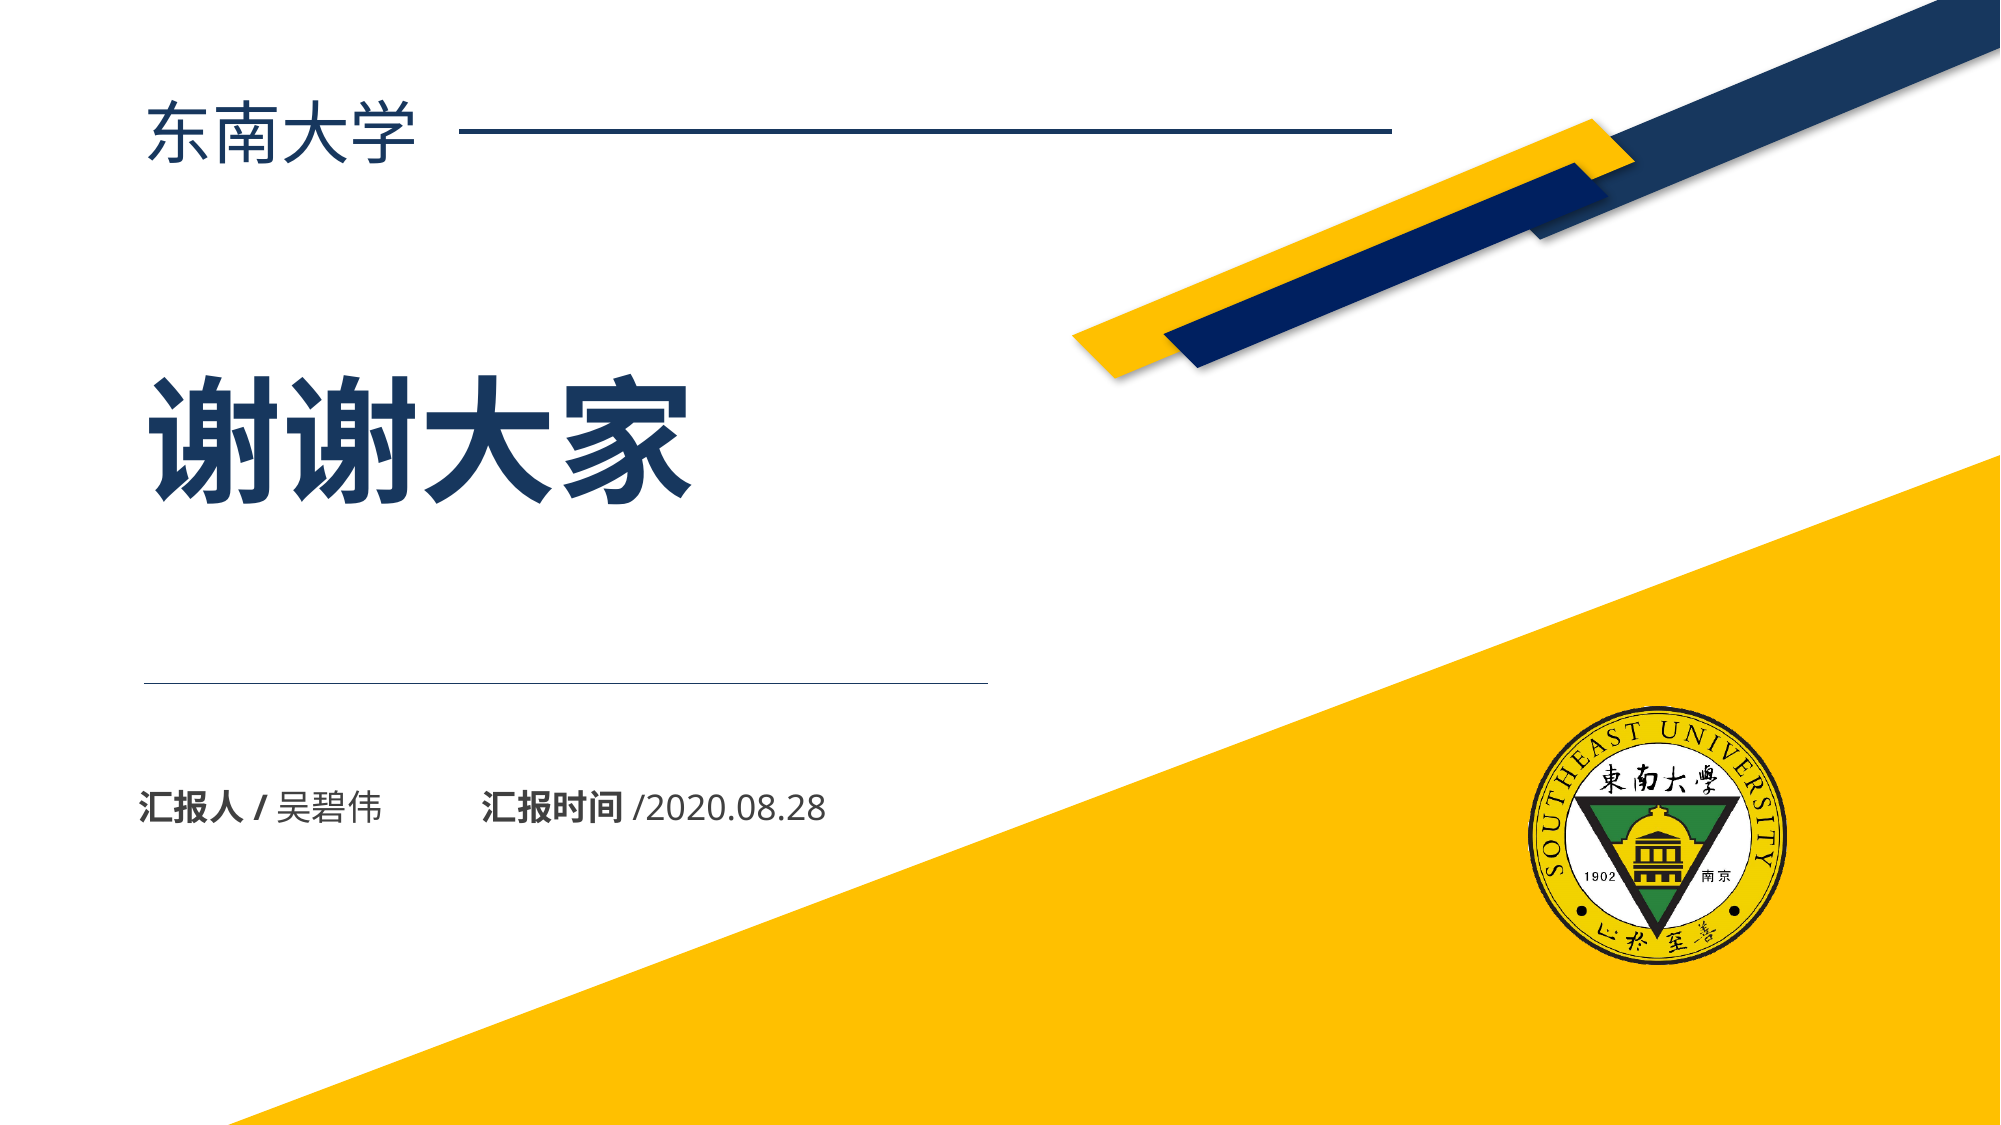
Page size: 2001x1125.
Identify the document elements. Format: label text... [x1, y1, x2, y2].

text_box 东南大学 [128, 81, 434, 180]
picture [1528, 706, 1787, 965]
text_box 汇报人/吴碧伟 [123, 777, 398, 835]
text_box [1538, 0, 2000, 241]
text_box 谢谢大家 [130, 348, 710, 528]
text_box [1161, 161, 1611, 370]
text_box [1070, 117, 1637, 380]
text_box 汇报时间/2020.08.28 [467, 777, 842, 835]
text_box [227, 453, 2000, 1125]
